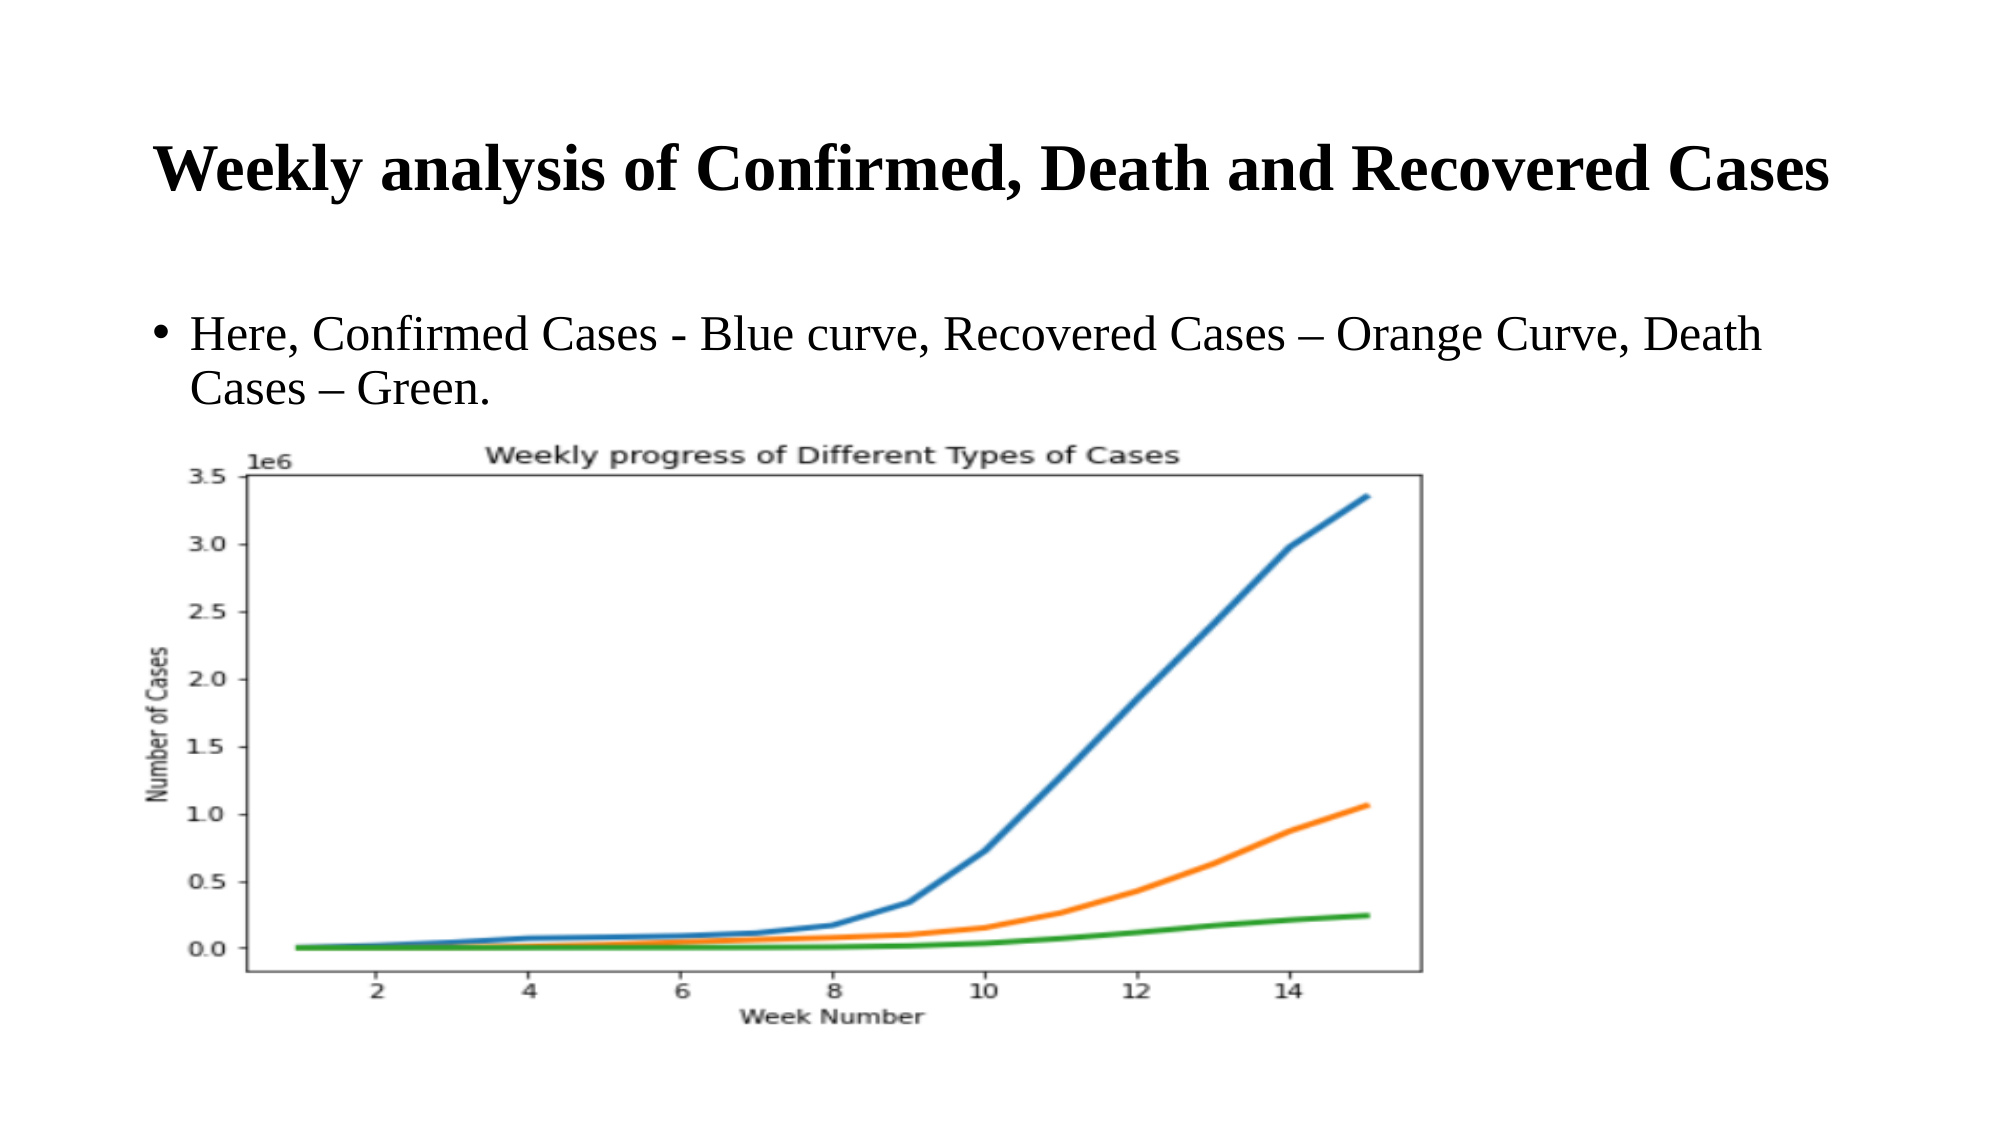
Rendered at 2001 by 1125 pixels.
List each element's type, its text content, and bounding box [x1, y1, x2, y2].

picture [137, 437, 1468, 1036]
title Weekly analysis of Confirmed, Death and Recovered Cases [137, 59, 1863, 278]
list Here, Confirmed Cases - Blue curve, Recovered Cases – Orange Curve, Death Cases – Green. [137, 299, 1863, 1014]
